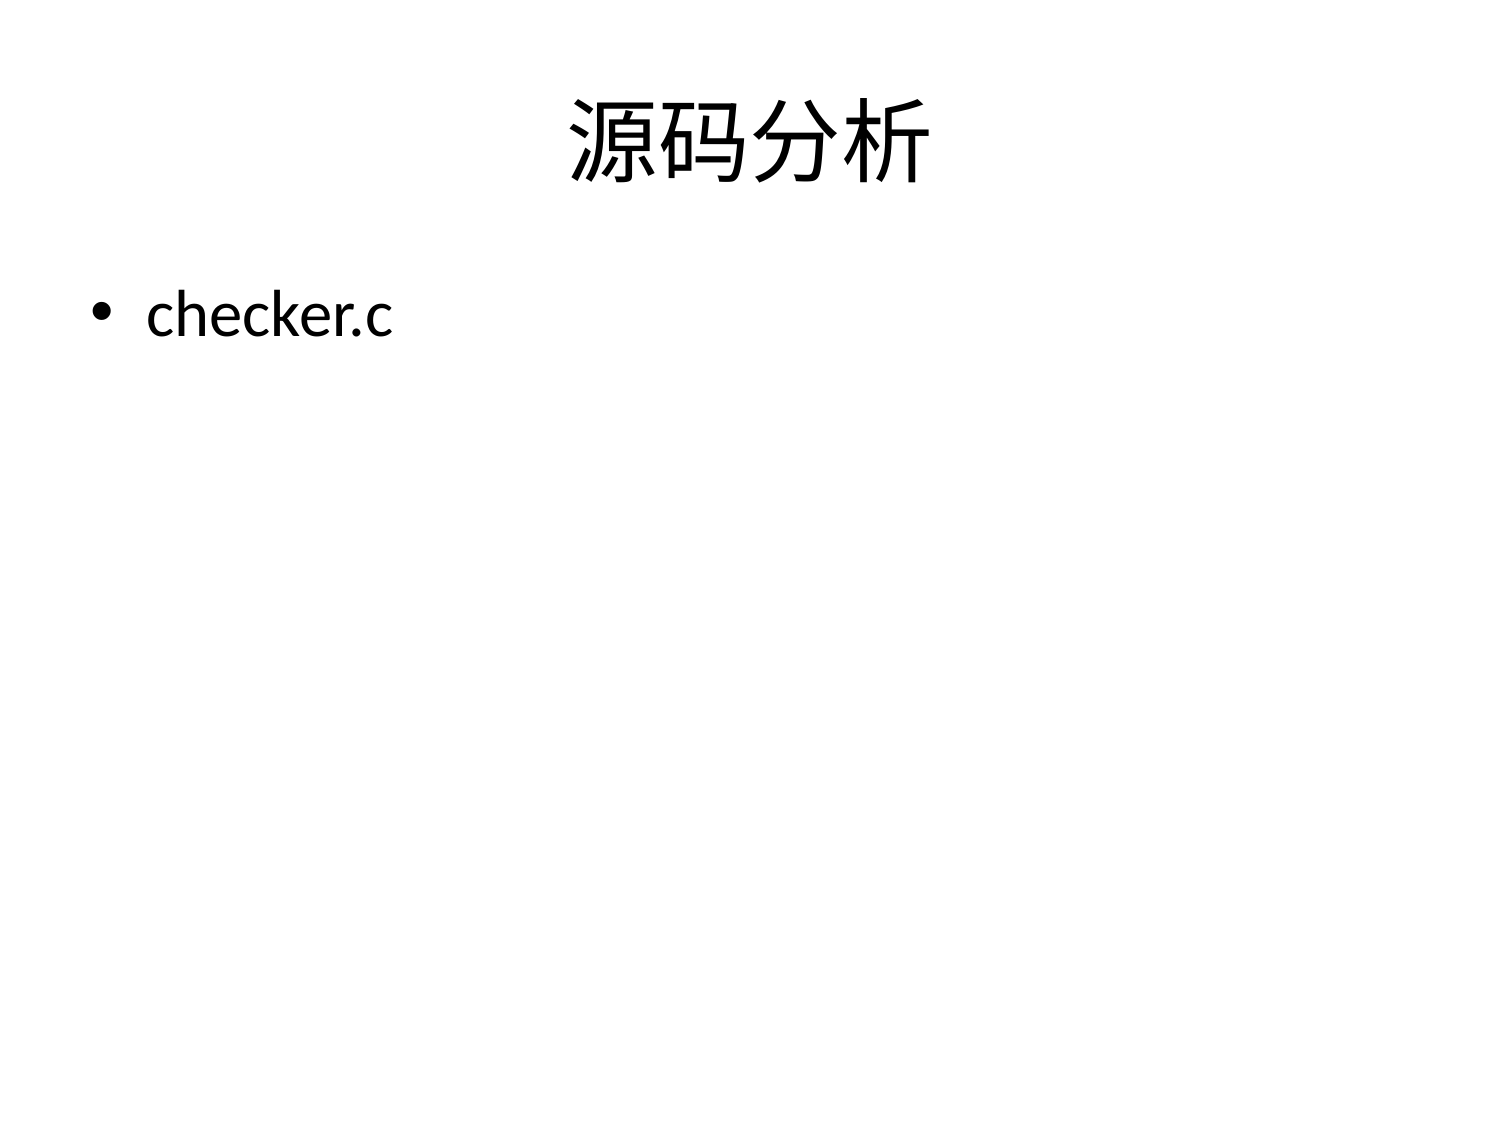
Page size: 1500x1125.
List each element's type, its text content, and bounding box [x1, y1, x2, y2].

list checker.c [75, 262, 1425, 1005]
title 源码分析 [75, 45, 1425, 233]
